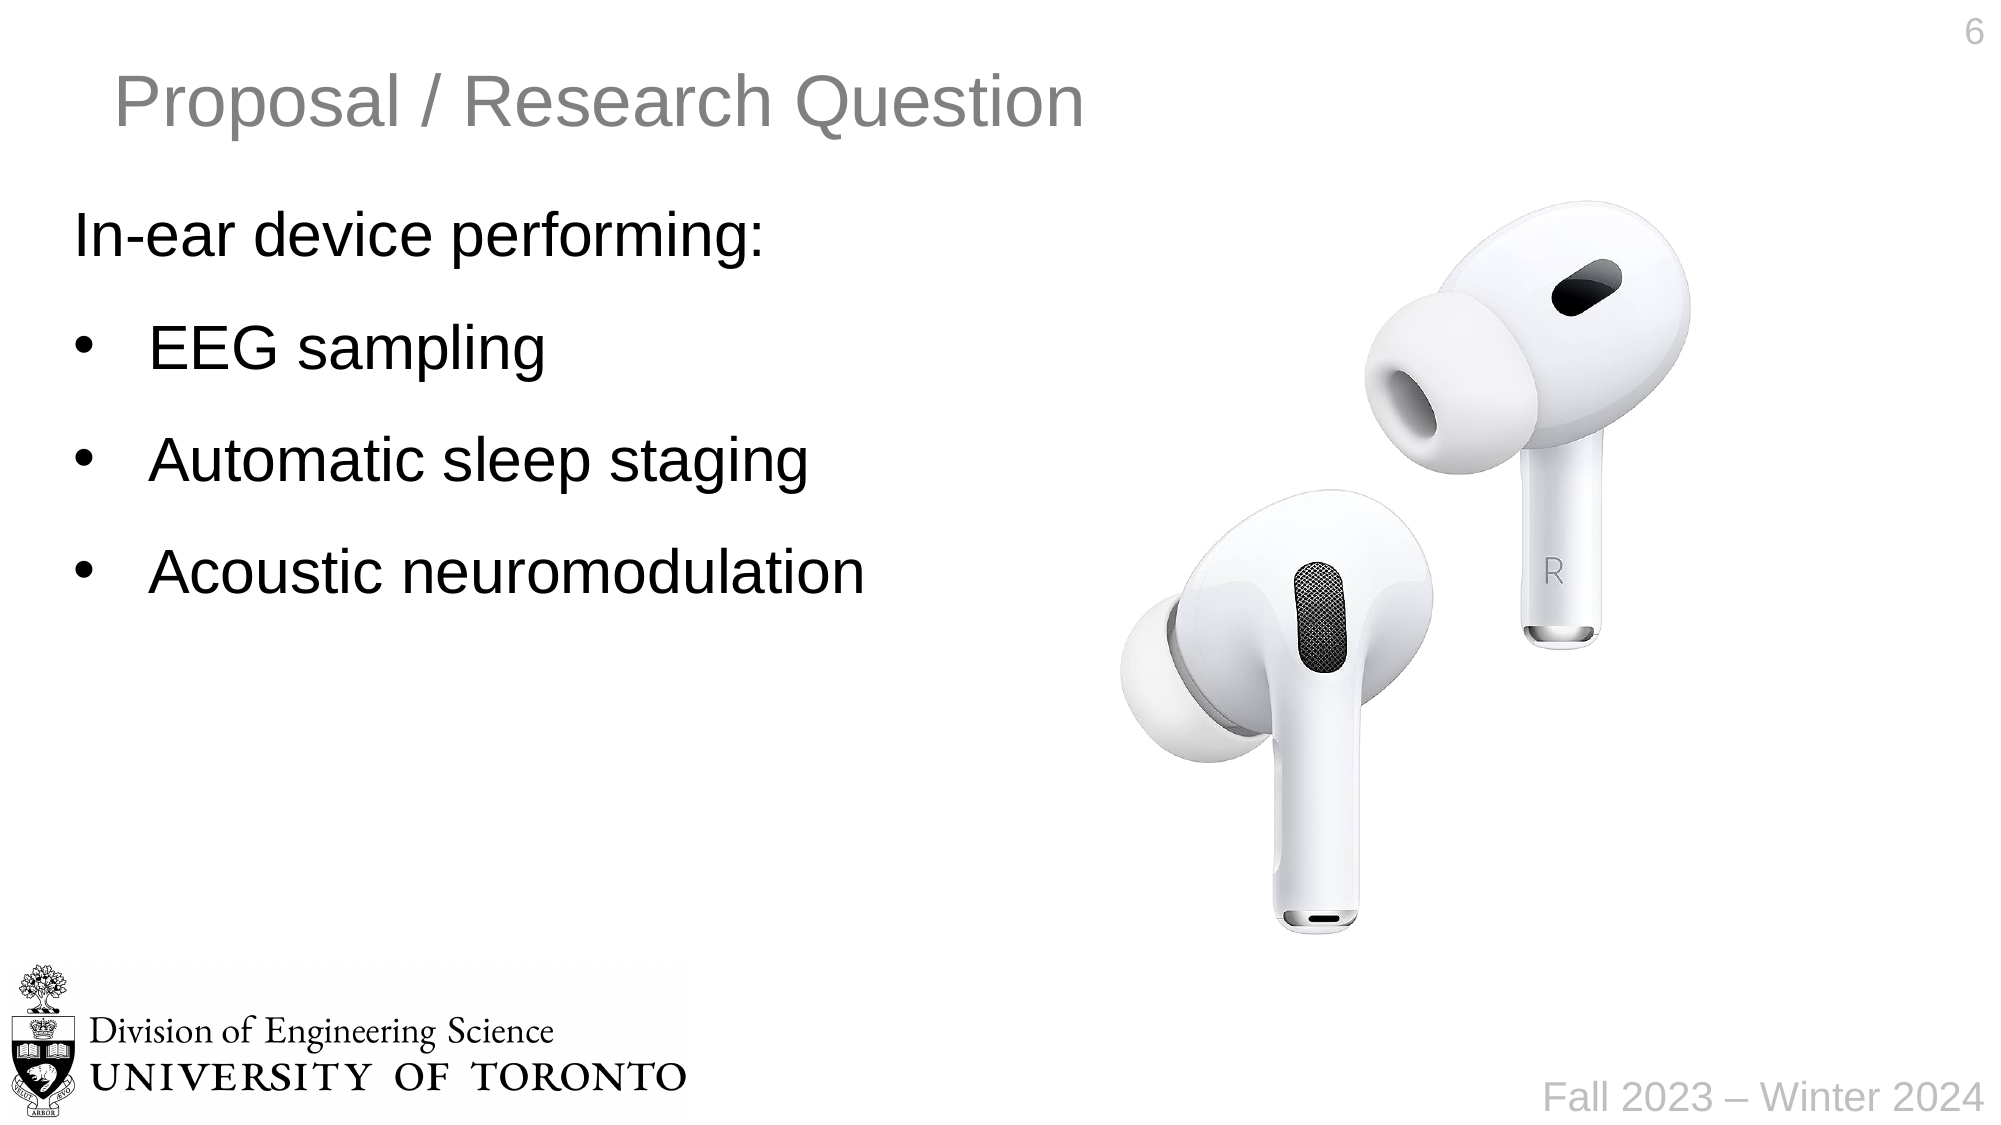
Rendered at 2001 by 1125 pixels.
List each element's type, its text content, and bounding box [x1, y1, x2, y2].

text_box In-ear device performing: EEG sampling Automatic sleep staging Acoustic neuromodulation [58, 149, 1912, 614]
picture [9, 963, 688, 1119]
text_box 6 [1926, 0, 2000, 60]
text_box Fall 2023 – Winter 2024 [1523, 1062, 2000, 1125]
text_box Proposal / Research Question [99, 46, 1901, 149]
picture [1119, 199, 1691, 935]
